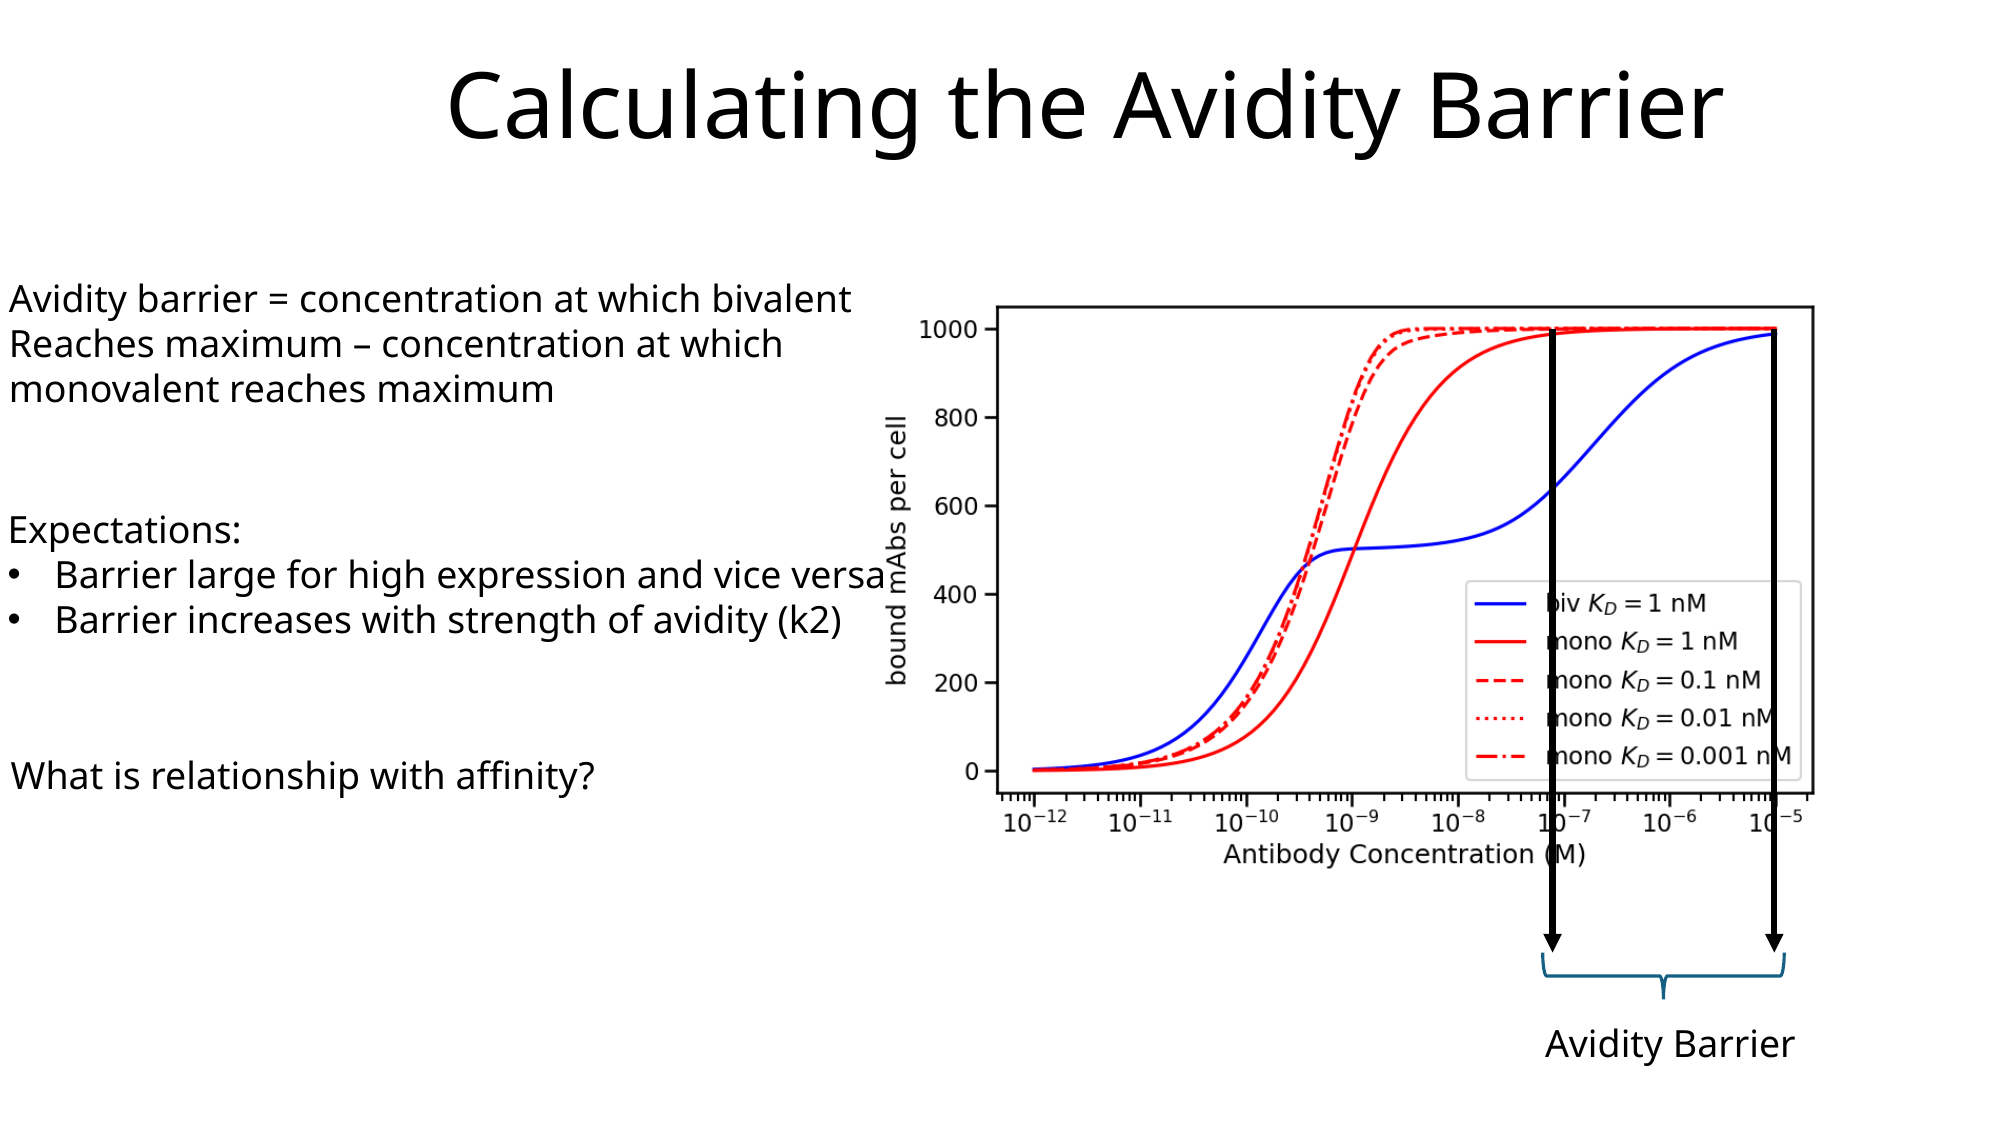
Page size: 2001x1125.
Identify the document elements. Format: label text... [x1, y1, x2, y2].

text_box Expectations: Barrier large for high expression and vice versa Barrier increases with strength of avidity (k2) [0, 498, 875, 694]
text_box What is relationship with affinity? [0, 744, 611, 805]
picture [875, 296, 1824, 879]
text_box [1541, 952, 1786, 1000]
text_box Avidity barrier = concentration at which bivalent Reaches maximum – concentration at which monovalent reaches maximum [0, 267, 868, 418]
title Calculating the Avidity Barrier [430, 0, 2000, 218]
text_box Avidity Barrier [1530, 1012, 1811, 1073]
